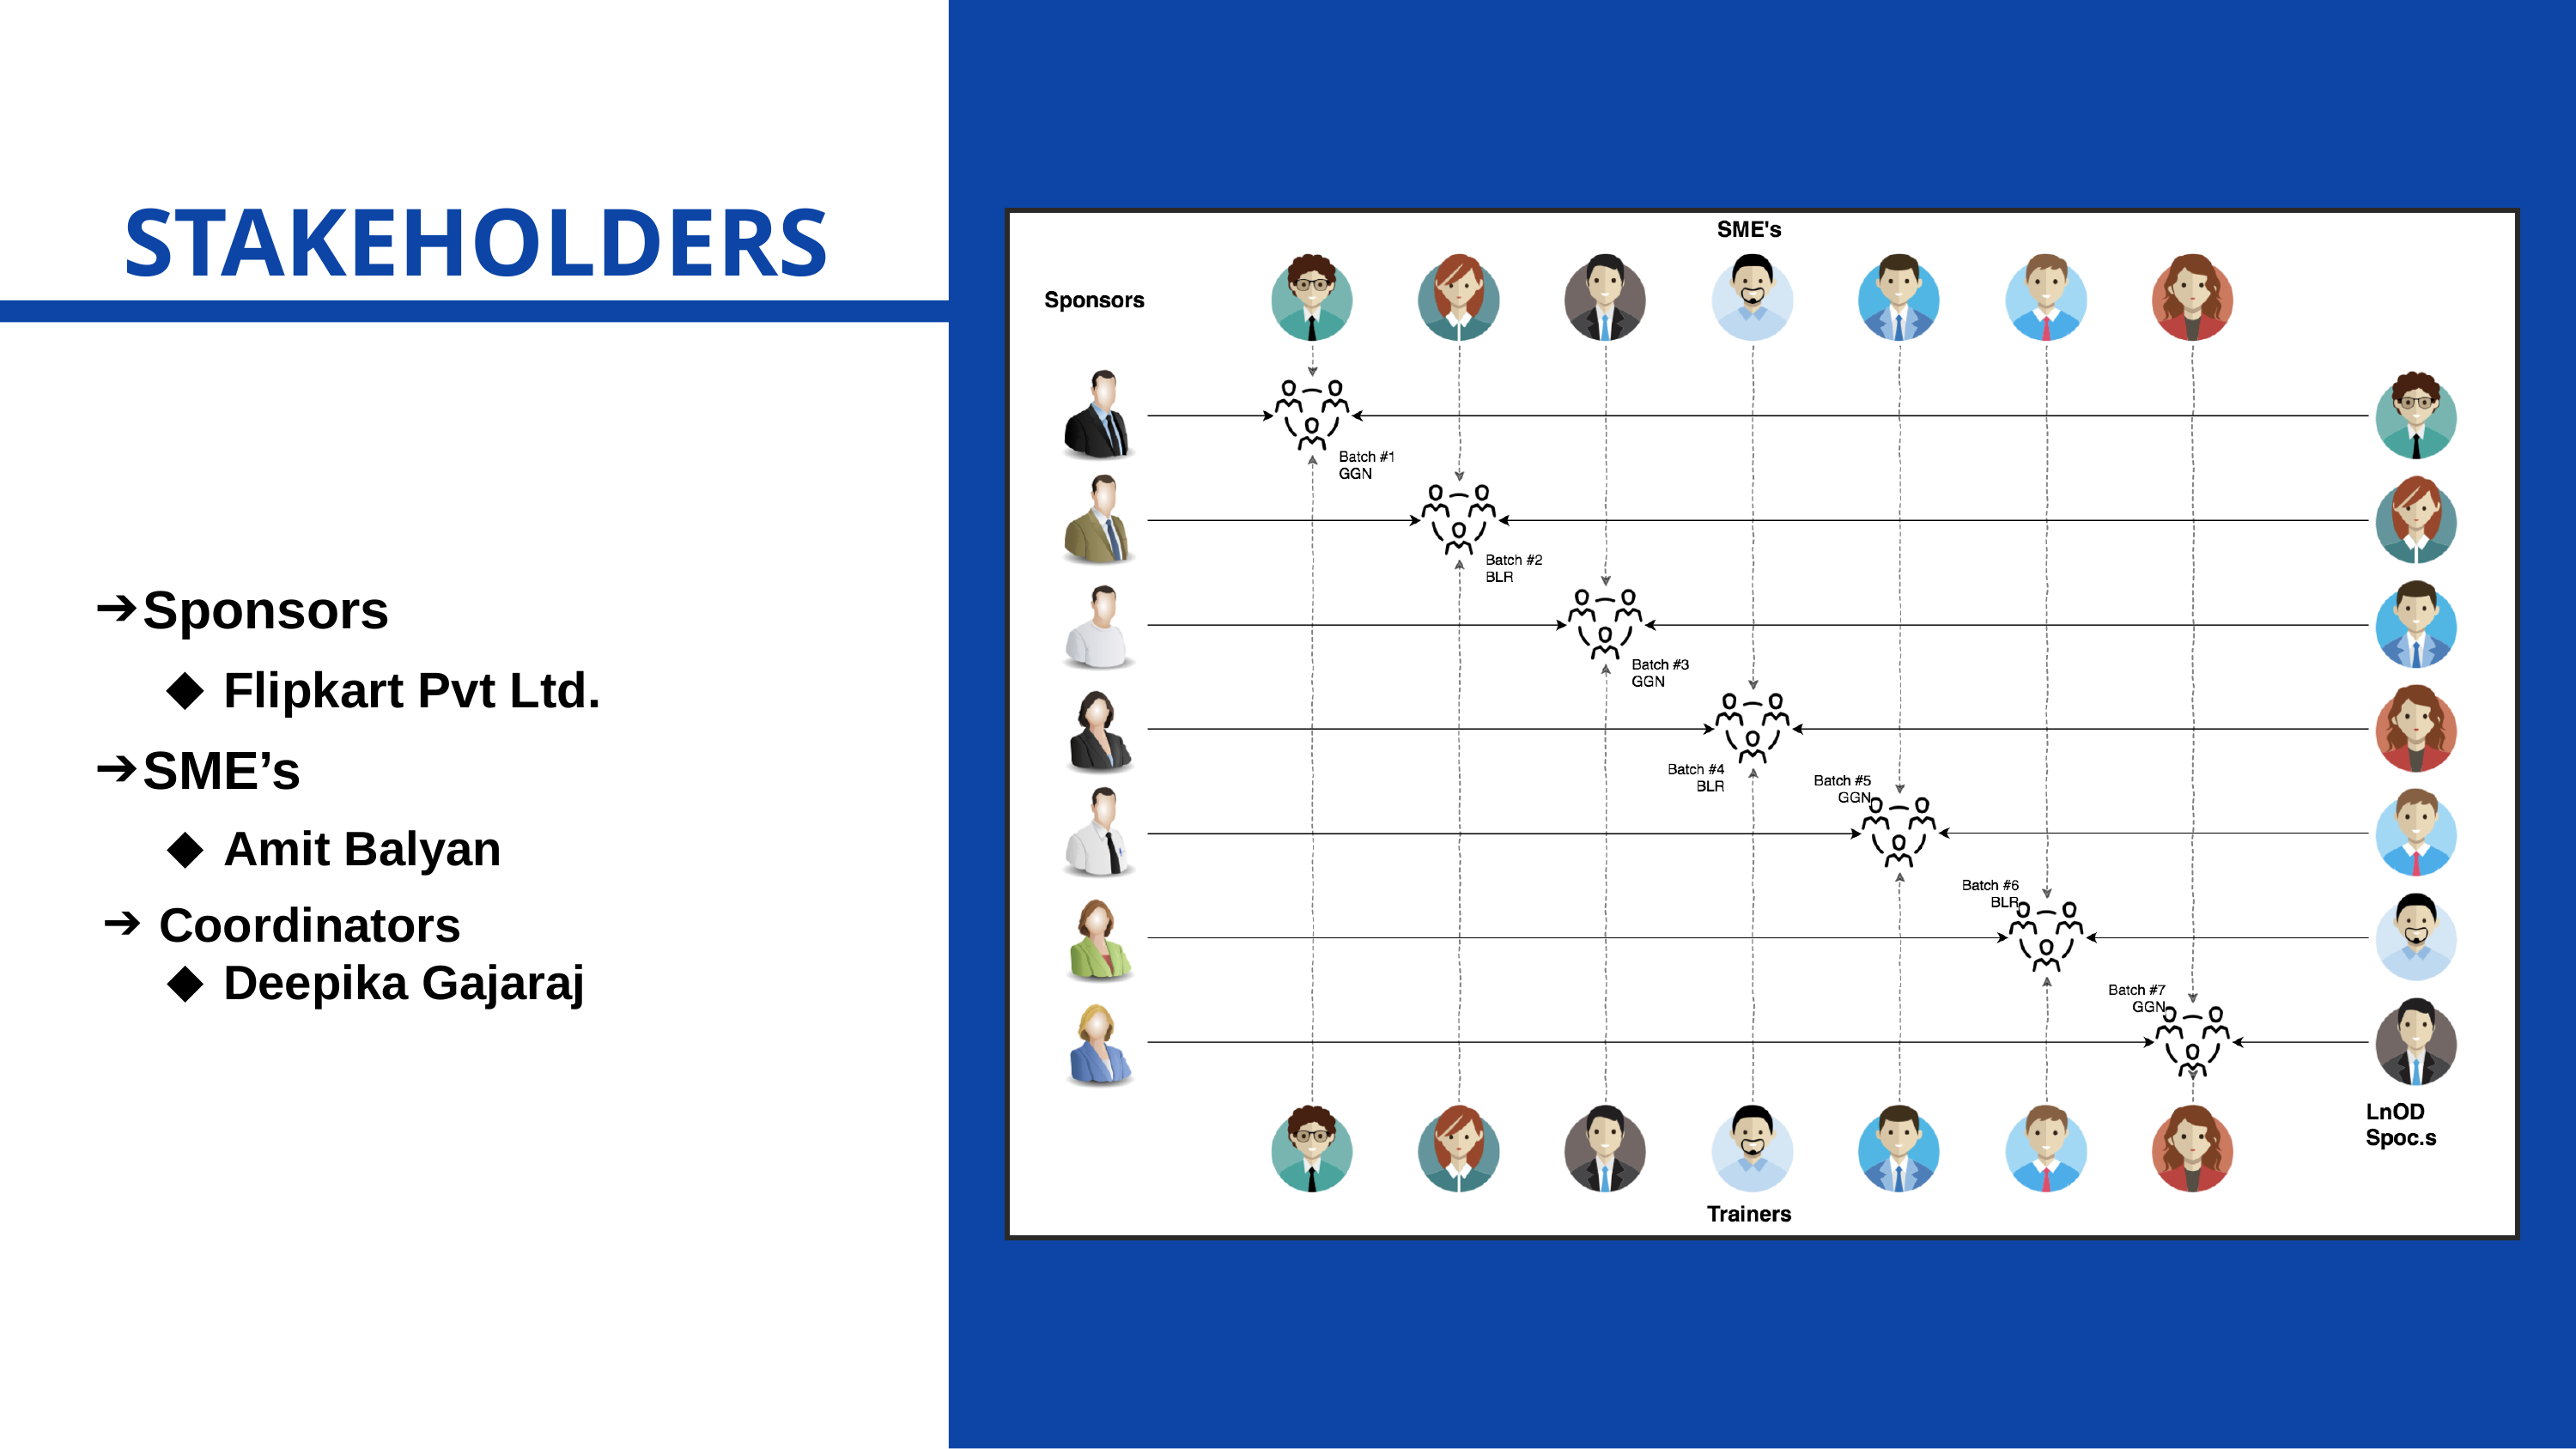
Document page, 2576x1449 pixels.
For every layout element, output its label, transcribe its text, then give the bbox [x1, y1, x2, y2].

text_box Sponsors Flipkart Pvt Ltd. SME’s Amit Balyan Coordinators Deepika Gajaraj [82, 568, 872, 1087]
text_box STAKEHOLDERS [15, 161, 939, 295]
text_box [948, 0, 2576, 1449]
text_box [0, 300, 954, 323]
picture [1006, 209, 2518, 1239]
